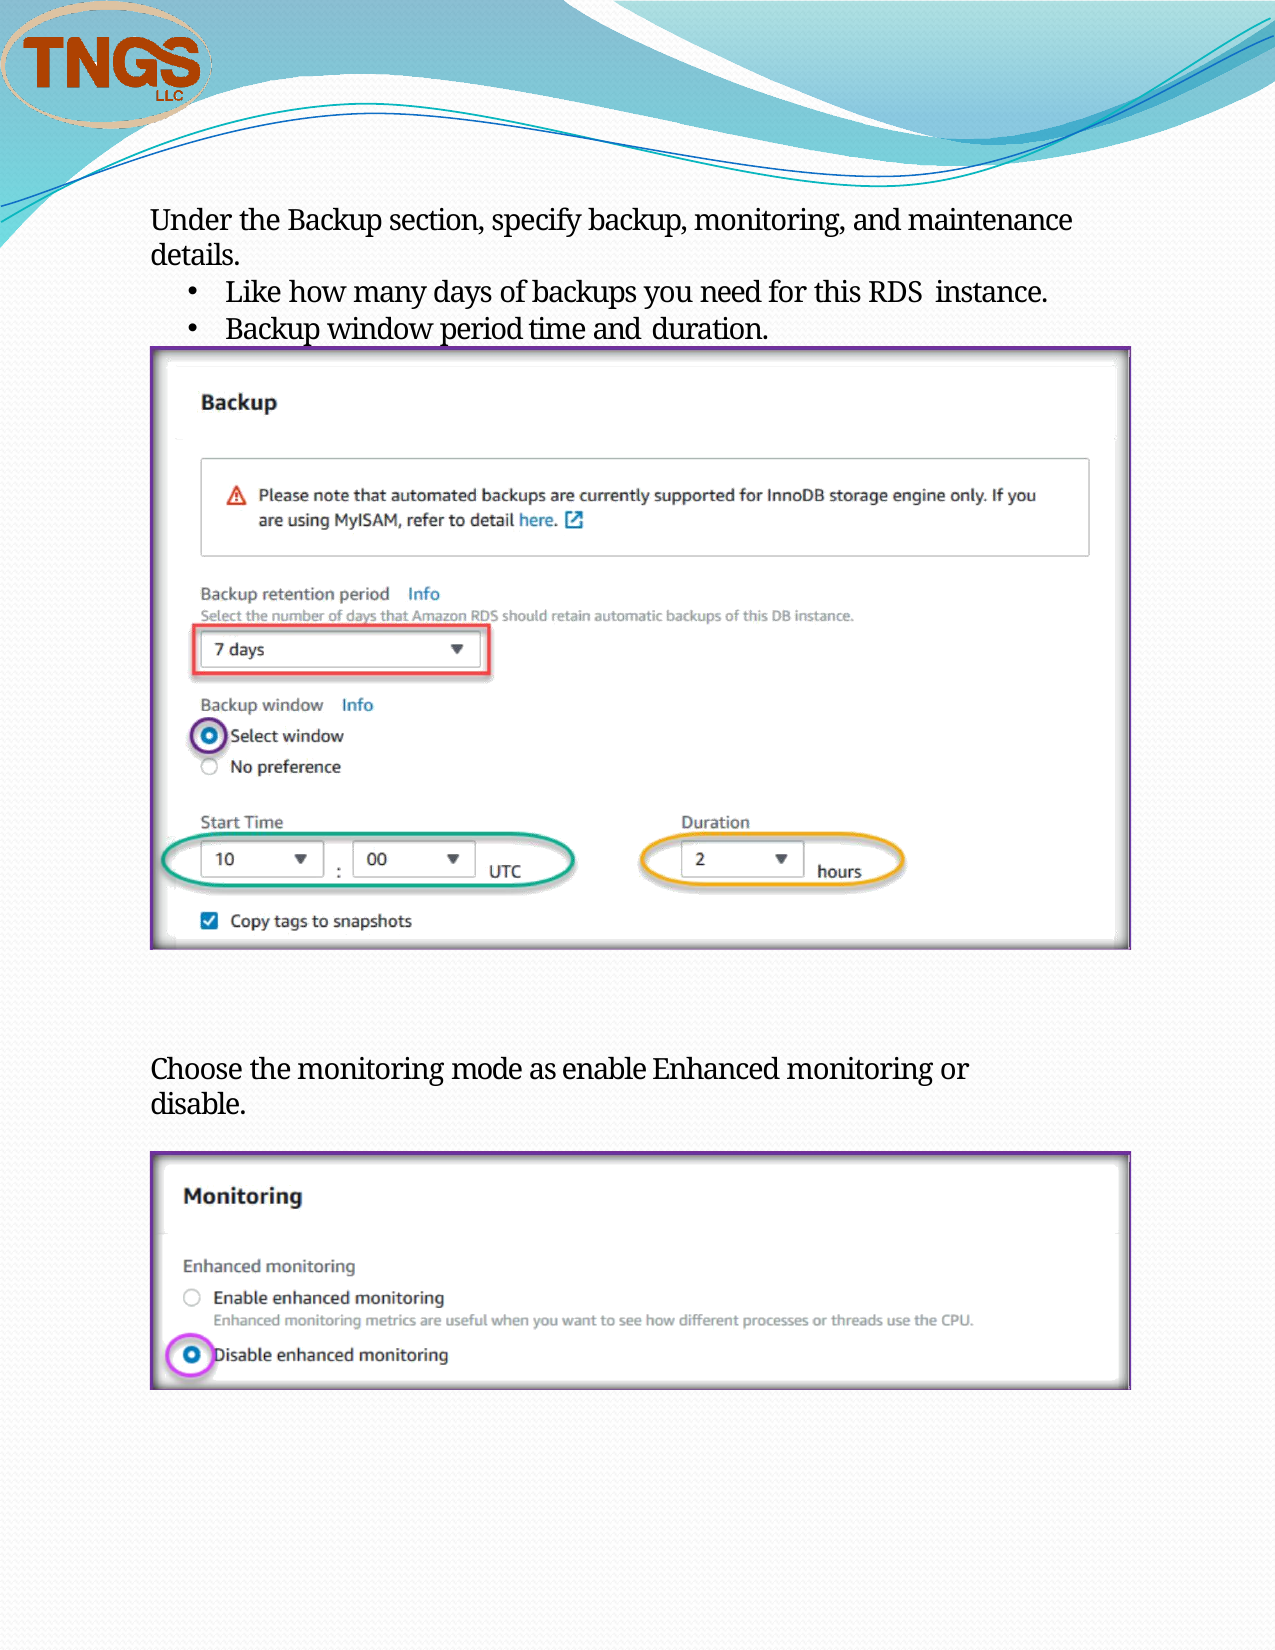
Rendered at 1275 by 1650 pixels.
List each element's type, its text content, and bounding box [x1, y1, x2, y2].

picture [0, 0, 212, 129]
text_box [149, 346, 1132, 950]
text_box [149, 1151, 1132, 1390]
text_box Under the Backup section, specify backup, monitoring, and maintenance details. Like how many days of backups you need for this RDS instance. Backup window period time and duration. [147, 197, 1098, 346]
text_box Choose the monitoring mode as enable Enhanced monitoring or disable. [147, 1047, 1009, 1120]
